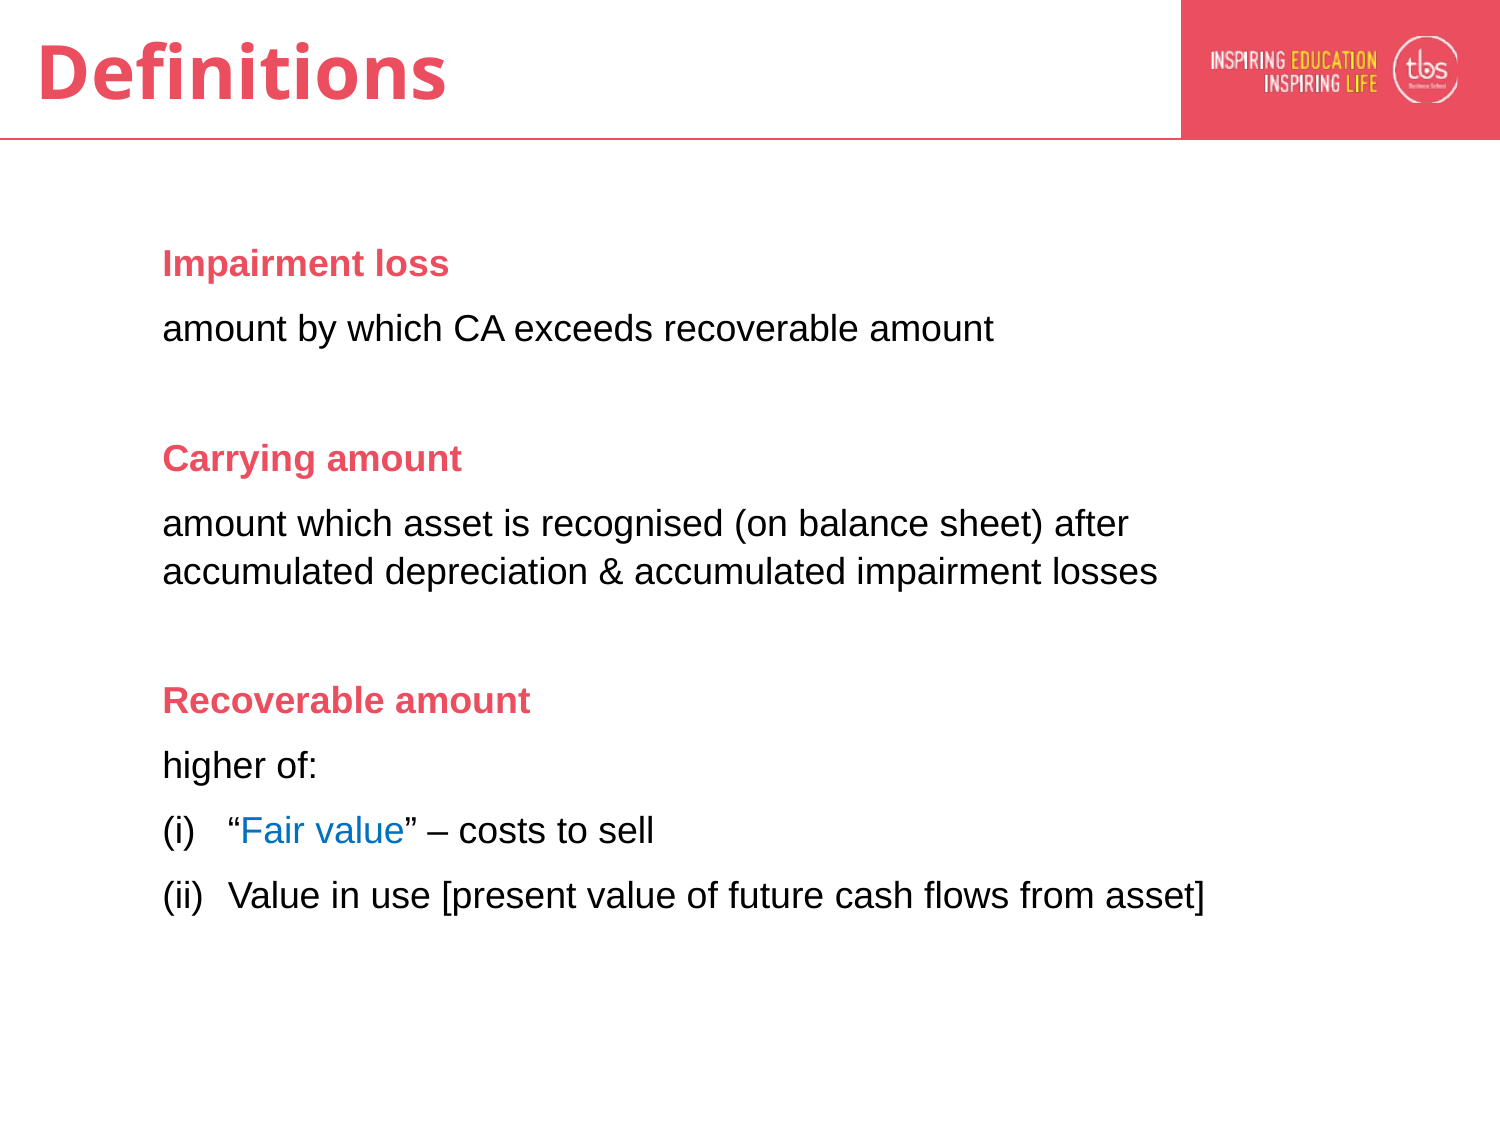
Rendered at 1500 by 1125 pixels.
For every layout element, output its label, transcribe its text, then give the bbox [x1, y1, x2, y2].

title Definitions [0, 0, 1300, 167]
list Impairment loss amount by which CA exceeds recoverable amount Carrying amount amount which asset is recognised (on balance sheet) after accumulated depreciation & accumulated impairment losses Recoverable amount higher of: “Fair value” – costs to sell Value in use [present value of future cash flows from asset] [73, 167, 1427, 1031]
